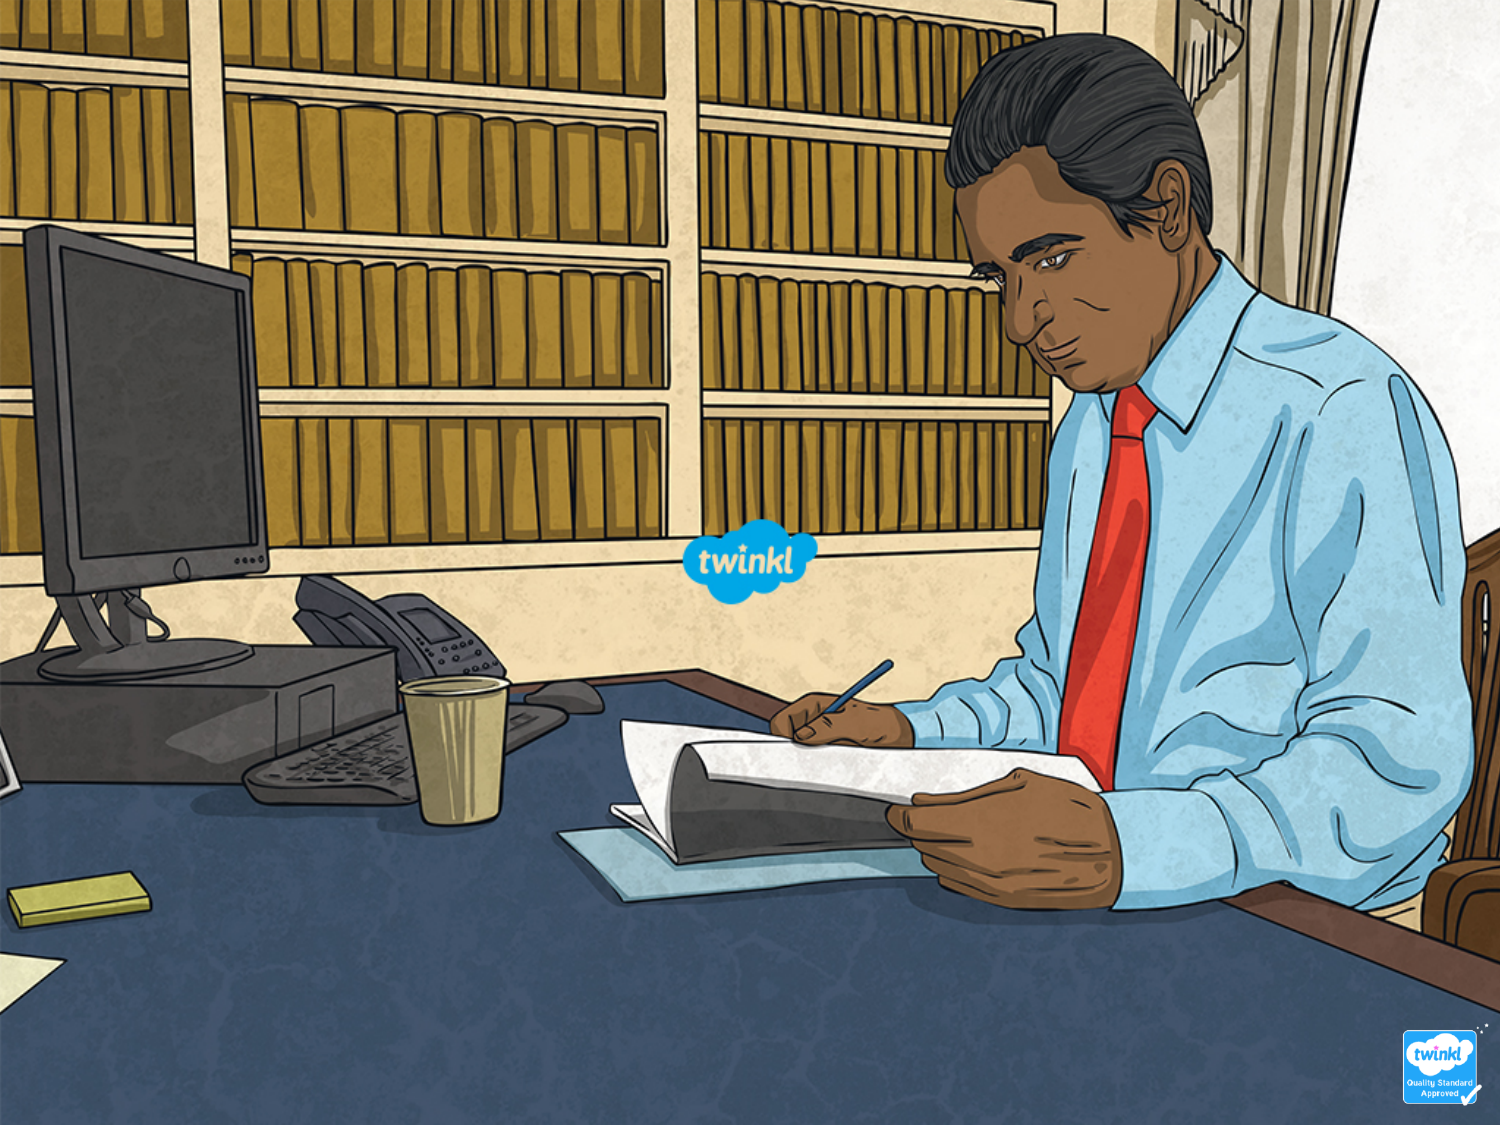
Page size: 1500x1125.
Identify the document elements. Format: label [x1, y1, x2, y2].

picture [0, 0, 1500, 1125]
text_box [670, 517, 825, 609]
